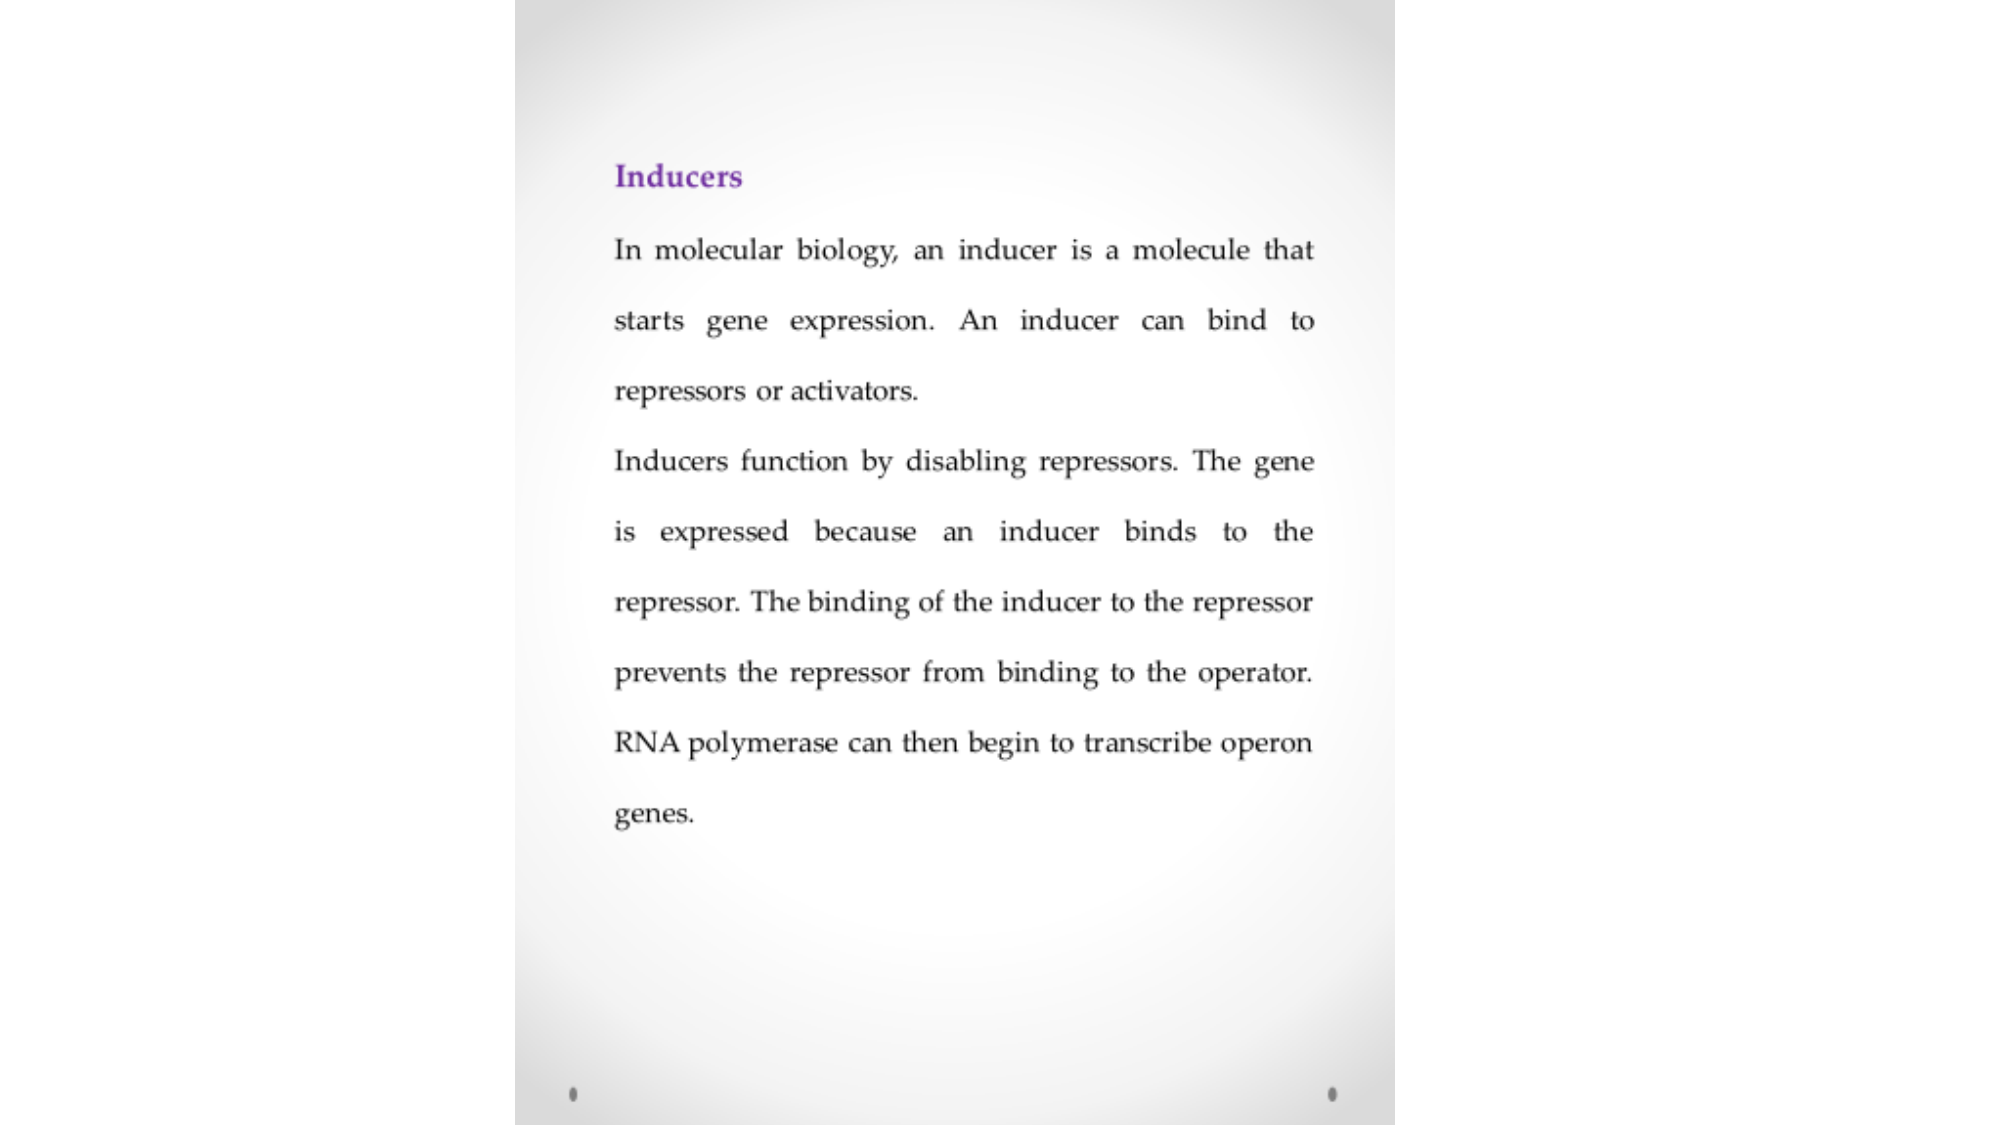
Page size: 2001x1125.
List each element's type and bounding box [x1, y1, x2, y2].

picture [515, 0, 1395, 1125]
